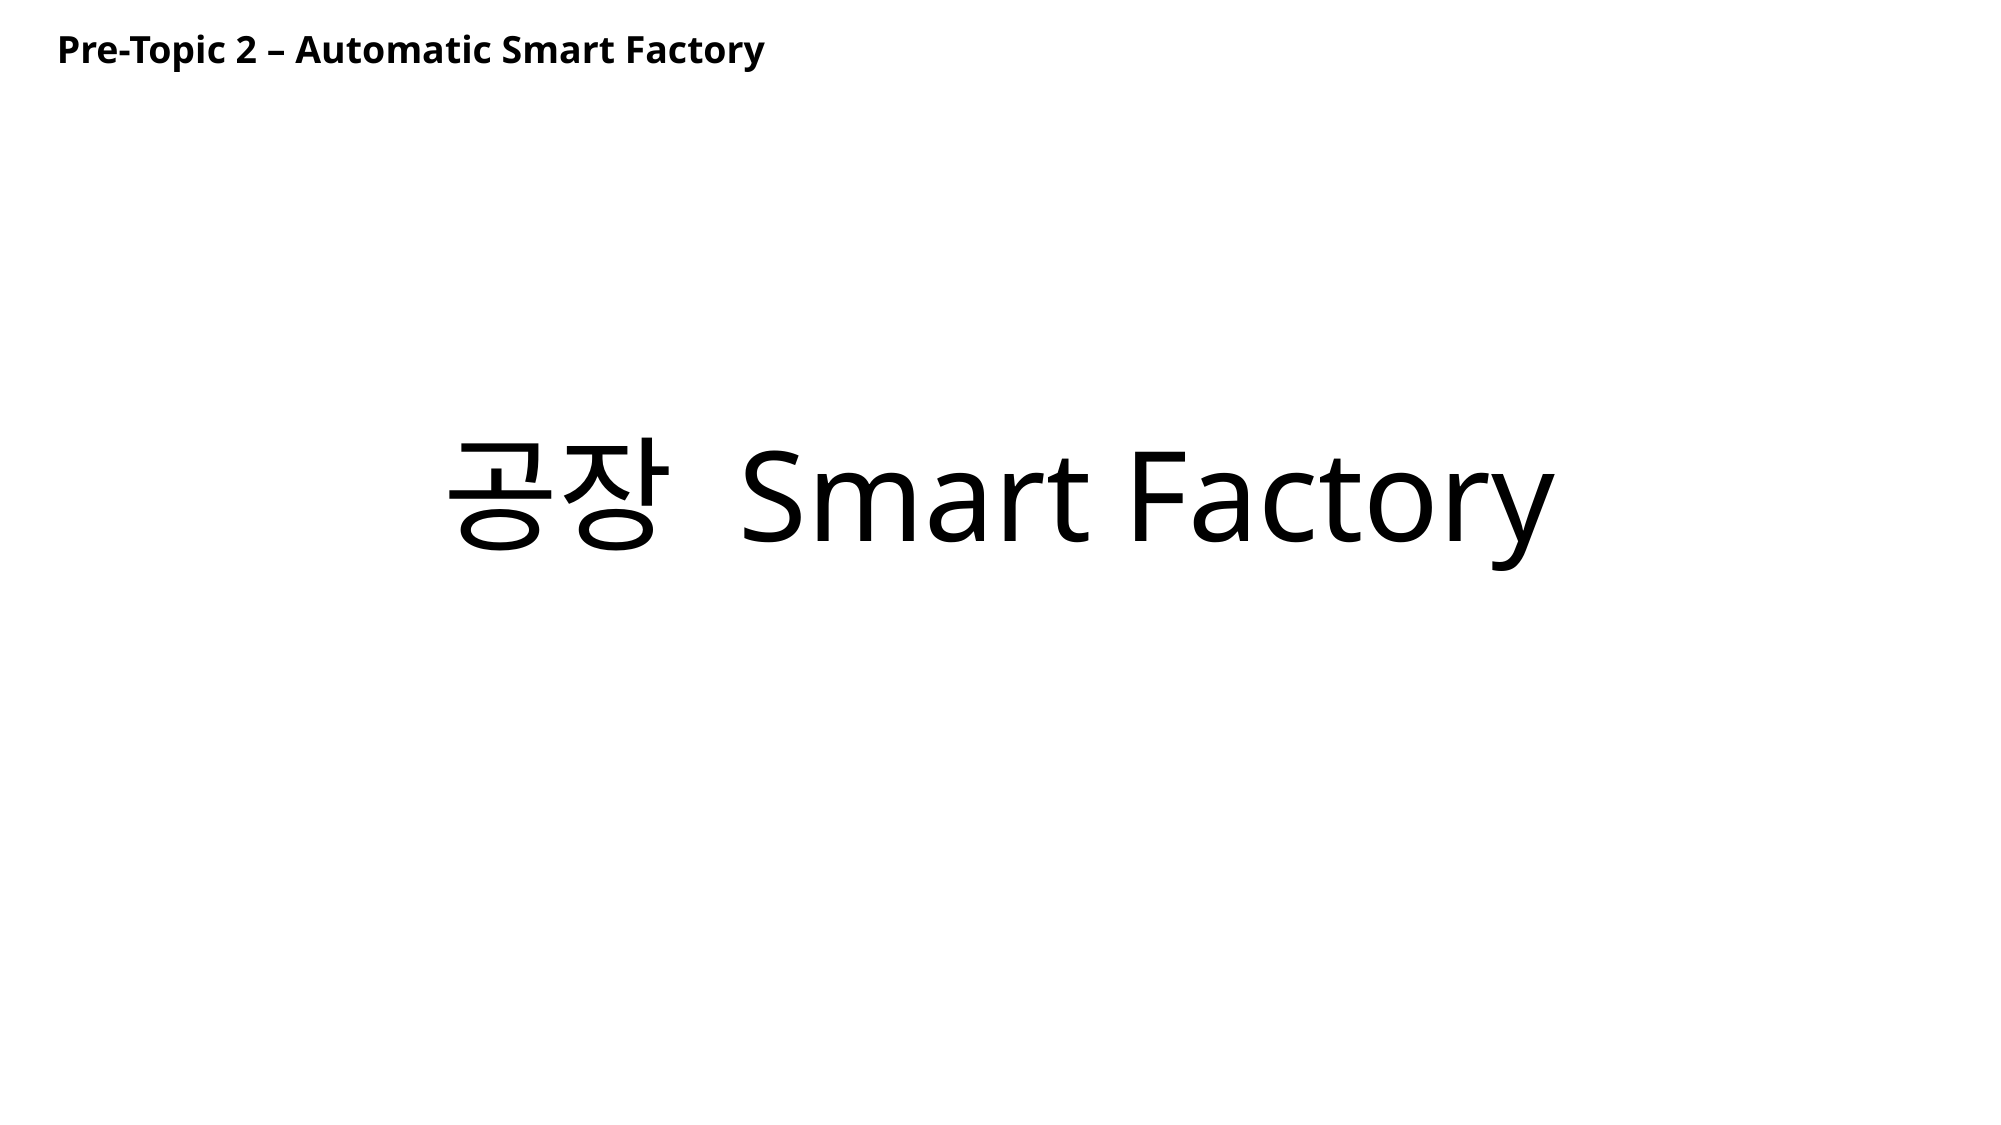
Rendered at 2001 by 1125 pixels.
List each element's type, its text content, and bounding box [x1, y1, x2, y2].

title 공장 Smart Factory [249, 184, 1750, 576]
text_box Pre-Topic 2 – Automatic Smart Factory [42, 18, 937, 79]
